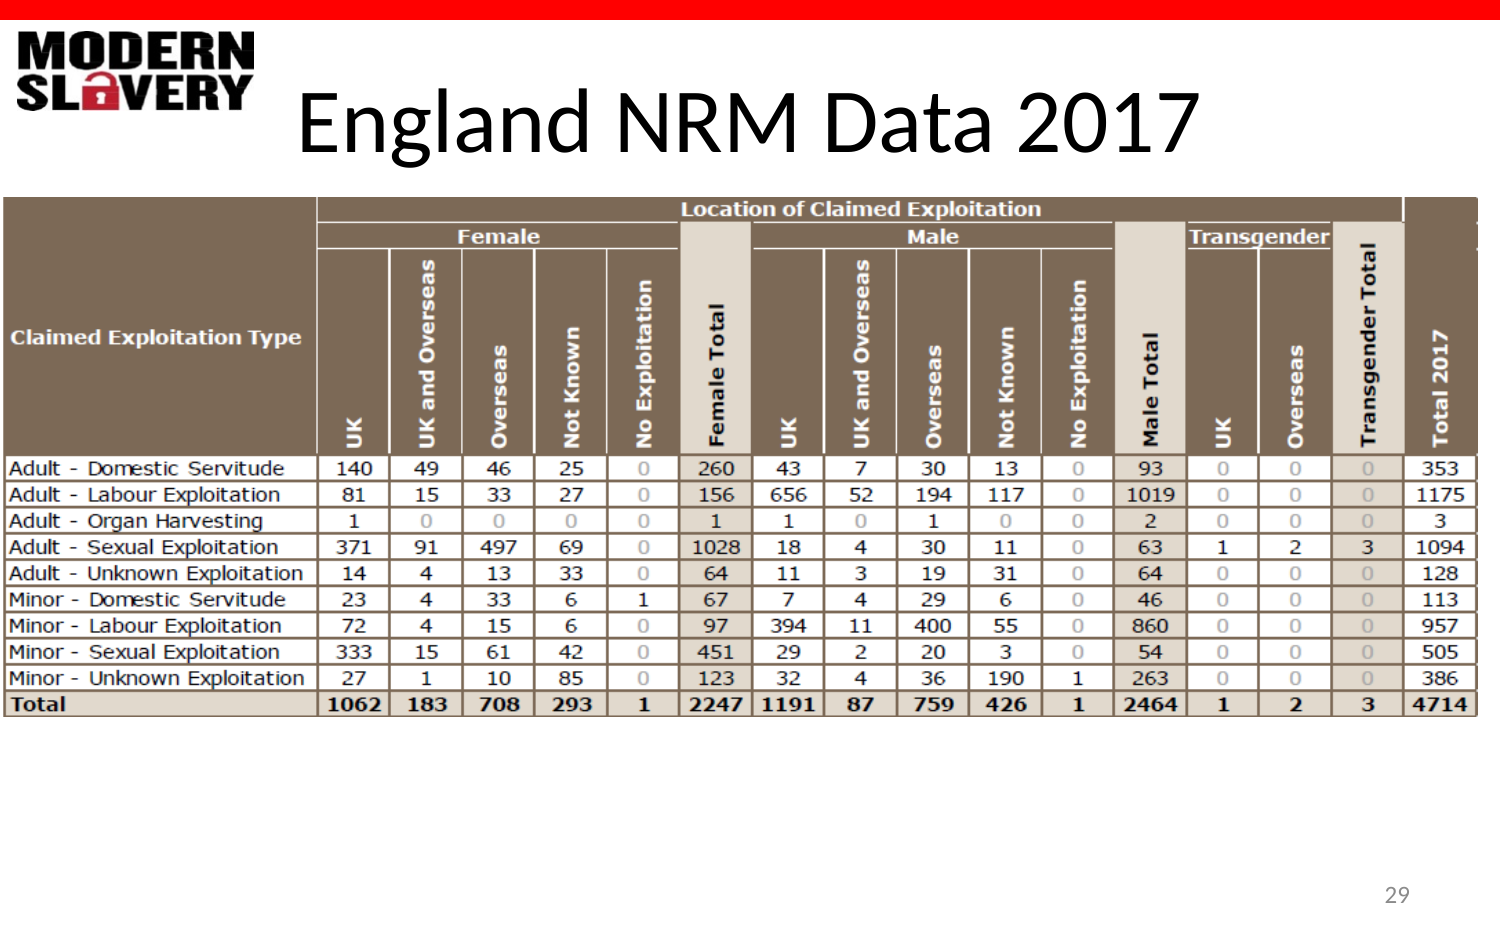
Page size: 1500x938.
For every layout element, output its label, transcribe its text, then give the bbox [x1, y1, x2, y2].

title England NRM Data 2017 [75, 37, 1425, 194]
slide_number 29 [1074, 868, 1425, 919]
picture [17, 31, 254, 111]
picture [2, 196, 1478, 718]
